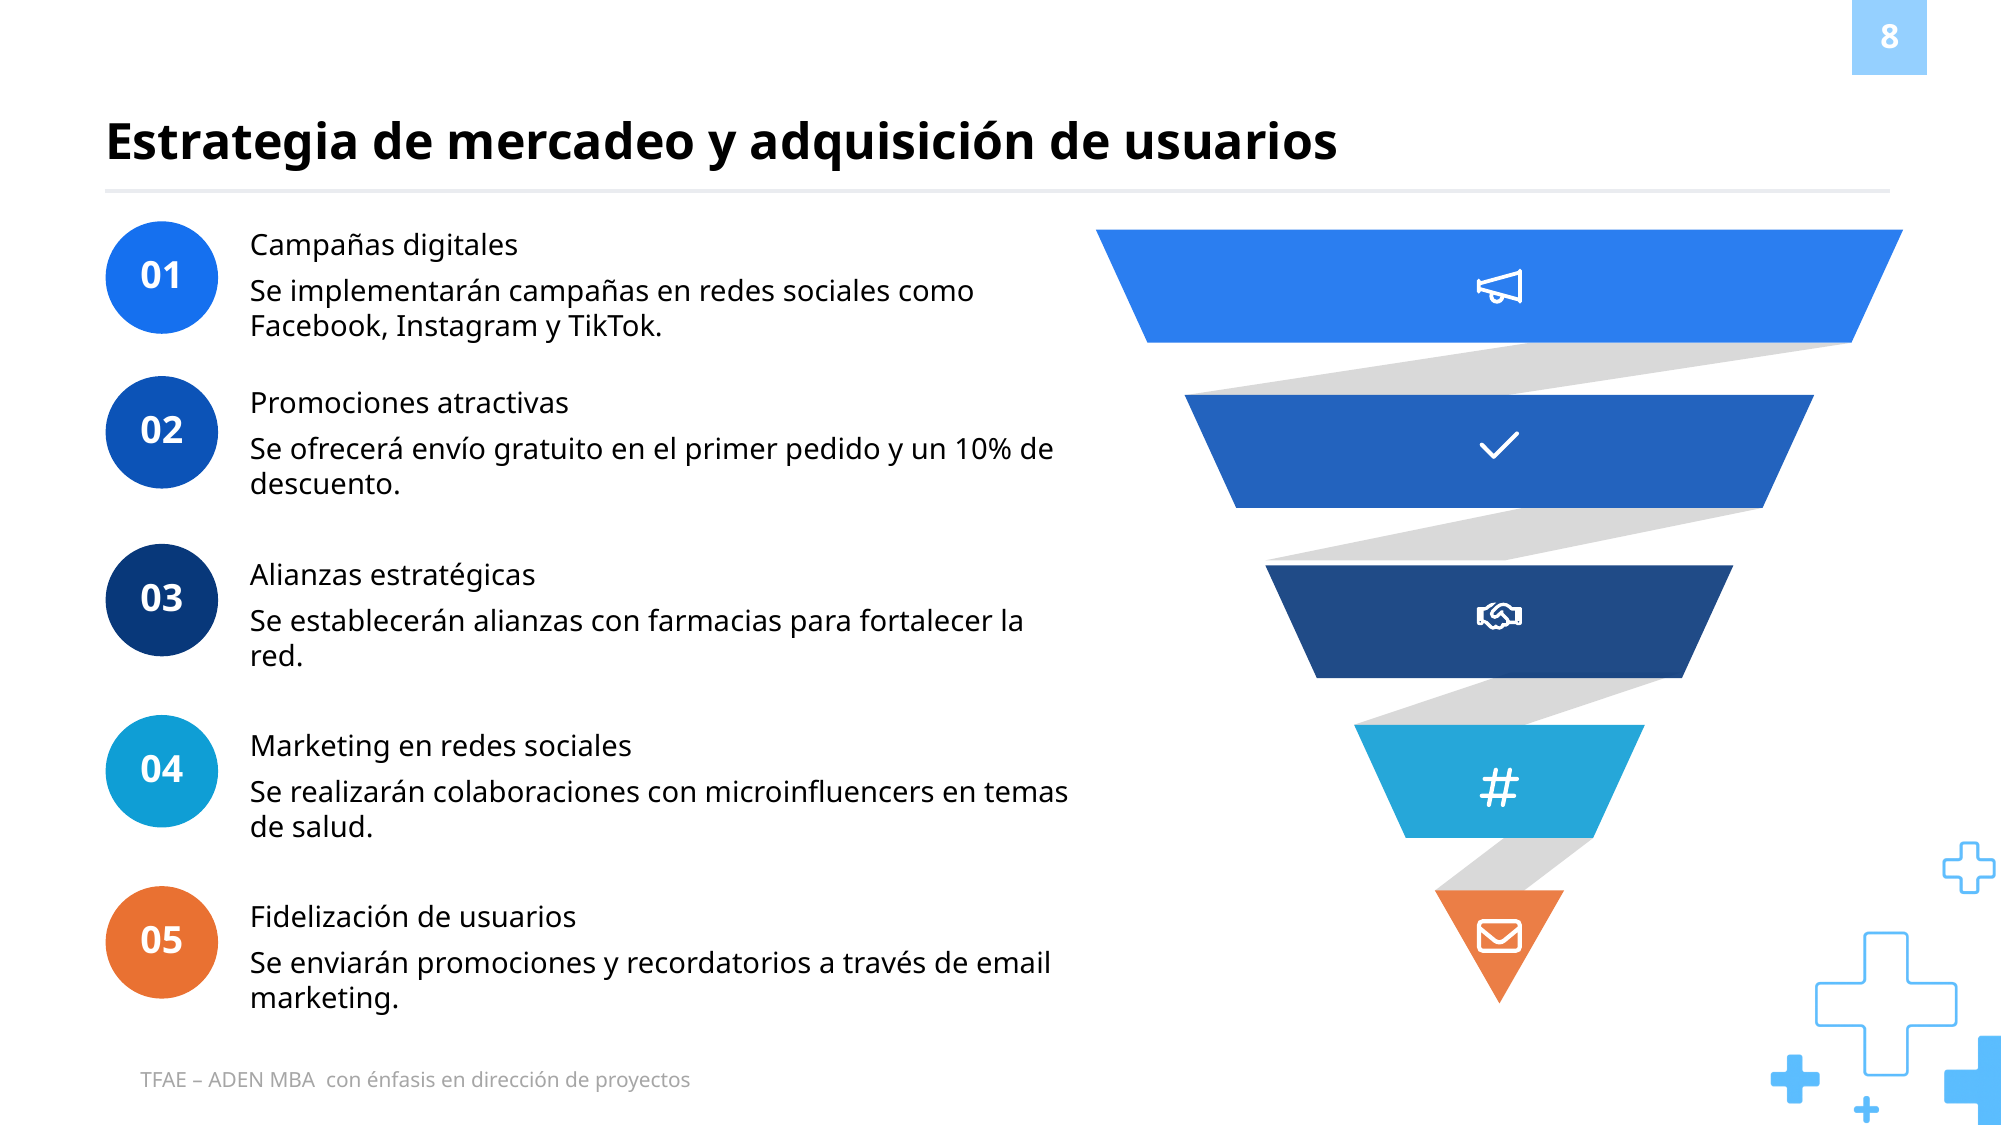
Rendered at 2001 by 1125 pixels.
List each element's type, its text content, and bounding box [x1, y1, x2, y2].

text_box 03 [105, 543, 219, 657]
text_box 02 [105, 376, 219, 489]
text_box [1184, 394, 1815, 508]
text_box [1356, 679, 1662, 724]
text_box [1435, 838, 1594, 890]
text_box 05 [105, 886, 219, 999]
text_box 04 [105, 714, 219, 828]
text_box Estrategia de mercadeo y adquisición de usuarios [105, 0, 1896, 170]
text_box [1479, 431, 1520, 459]
text_box [1476, 602, 1522, 630]
text_box [1192, 343, 1850, 394]
text_box Marketing en redes sociales Se realizarán colaboraciones con microinfluencers en temas de salud. [249, 731, 1075, 844]
text_box [1354, 724, 1645, 838]
text_box [1476, 268, 1522, 304]
text_box Campañas digitales Se implementarán campañas en redes sociales como Facebook, Instagram y TikTok. [249, 230, 1075, 343]
text_box Alianzas estratégicas Se establecerán alianzas con farmacias para fortalecer la red. [249, 560, 1075, 673]
text_box 8 [1852, 0, 1928, 75]
text_box [1479, 767, 1520, 807]
text_box Fidelización de usuarios Se enviarán promociones y recordatorios a través de email marketing. [249, 902, 1075, 1015]
text_box [1265, 565, 1734, 679]
text_box [1434, 890, 1565, 1004]
text_box [1265, 508, 1762, 561]
picture [1731, 832, 2001, 1125]
text_box 01 [105, 221, 219, 334]
text_box TFAE – ADEN MBA con énfasis en dirección de proyectos [140, 1065, 1128, 1096]
text_box Promociones atractivas Se ofrecerá envío gratuito en el primer pedido y un 10% de descuento. [249, 388, 1075, 502]
text_box [1095, 229, 1904, 343]
text_box [1476, 919, 1522, 953]
